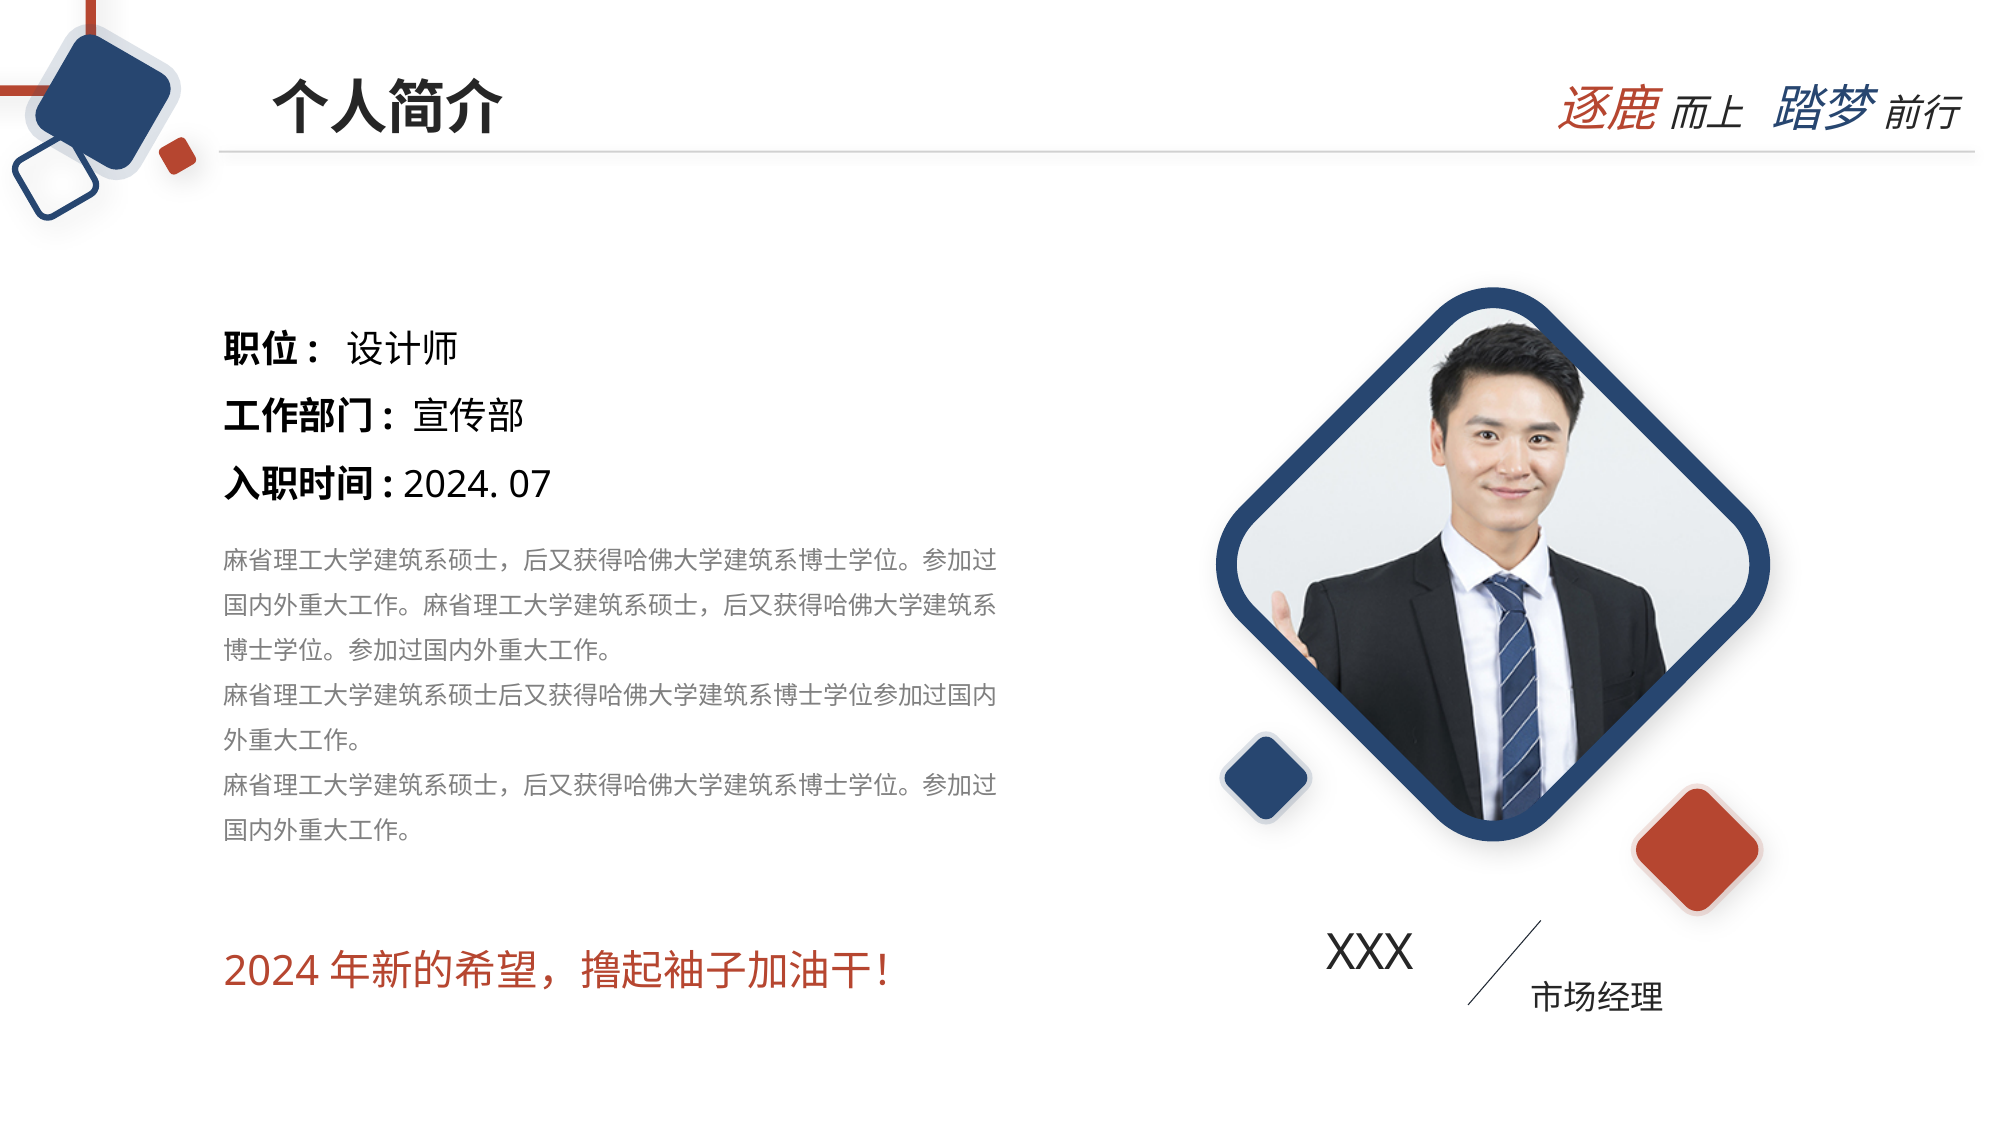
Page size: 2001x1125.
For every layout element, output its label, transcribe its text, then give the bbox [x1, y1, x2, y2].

text_box 个人简介 [255, 48, 615, 161]
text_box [1311, 912, 1680, 1025]
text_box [208, 295, 1021, 1014]
text_box [1635, 788, 1759, 912]
text_box [1224, 736, 1308, 820]
text_box [1226, 297, 1760, 832]
